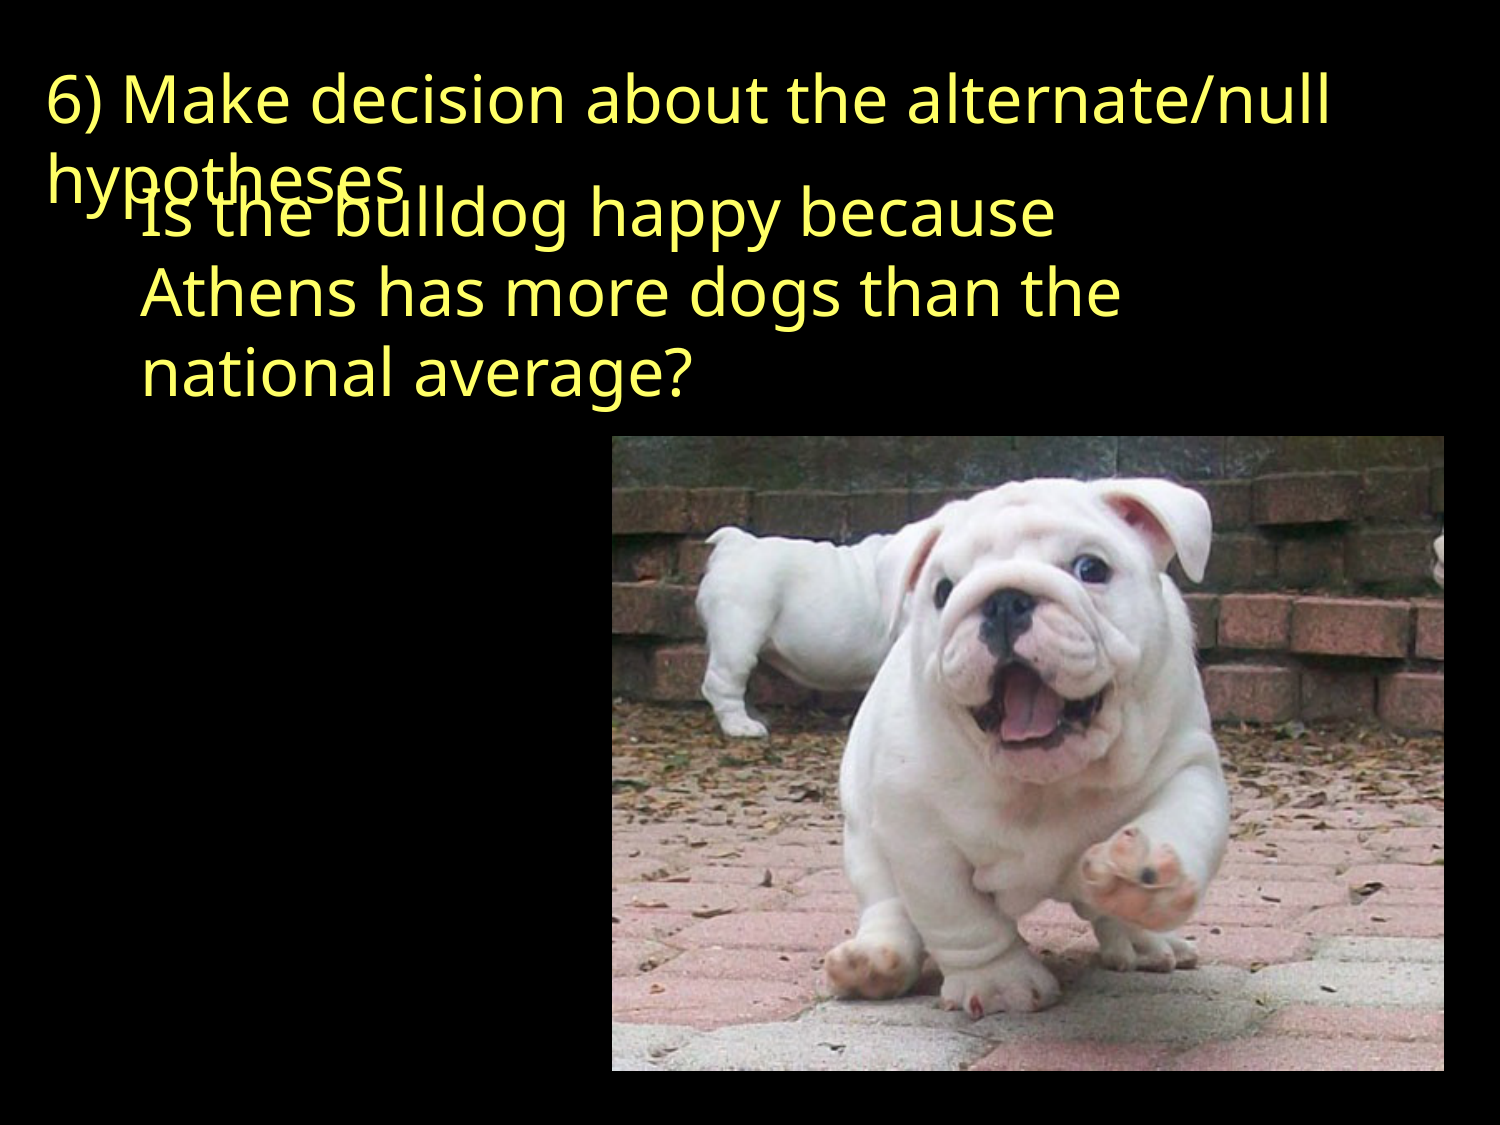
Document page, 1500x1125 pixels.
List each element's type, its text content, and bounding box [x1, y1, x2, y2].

text_box 6) Make decision about the alternate/null hypotheses [30, 49, 1500, 145]
text_box Is the bulldog happy because Athens has more dogs than the national average? [125, 162, 1300, 340]
picture [612, 436, 1444, 1071]
